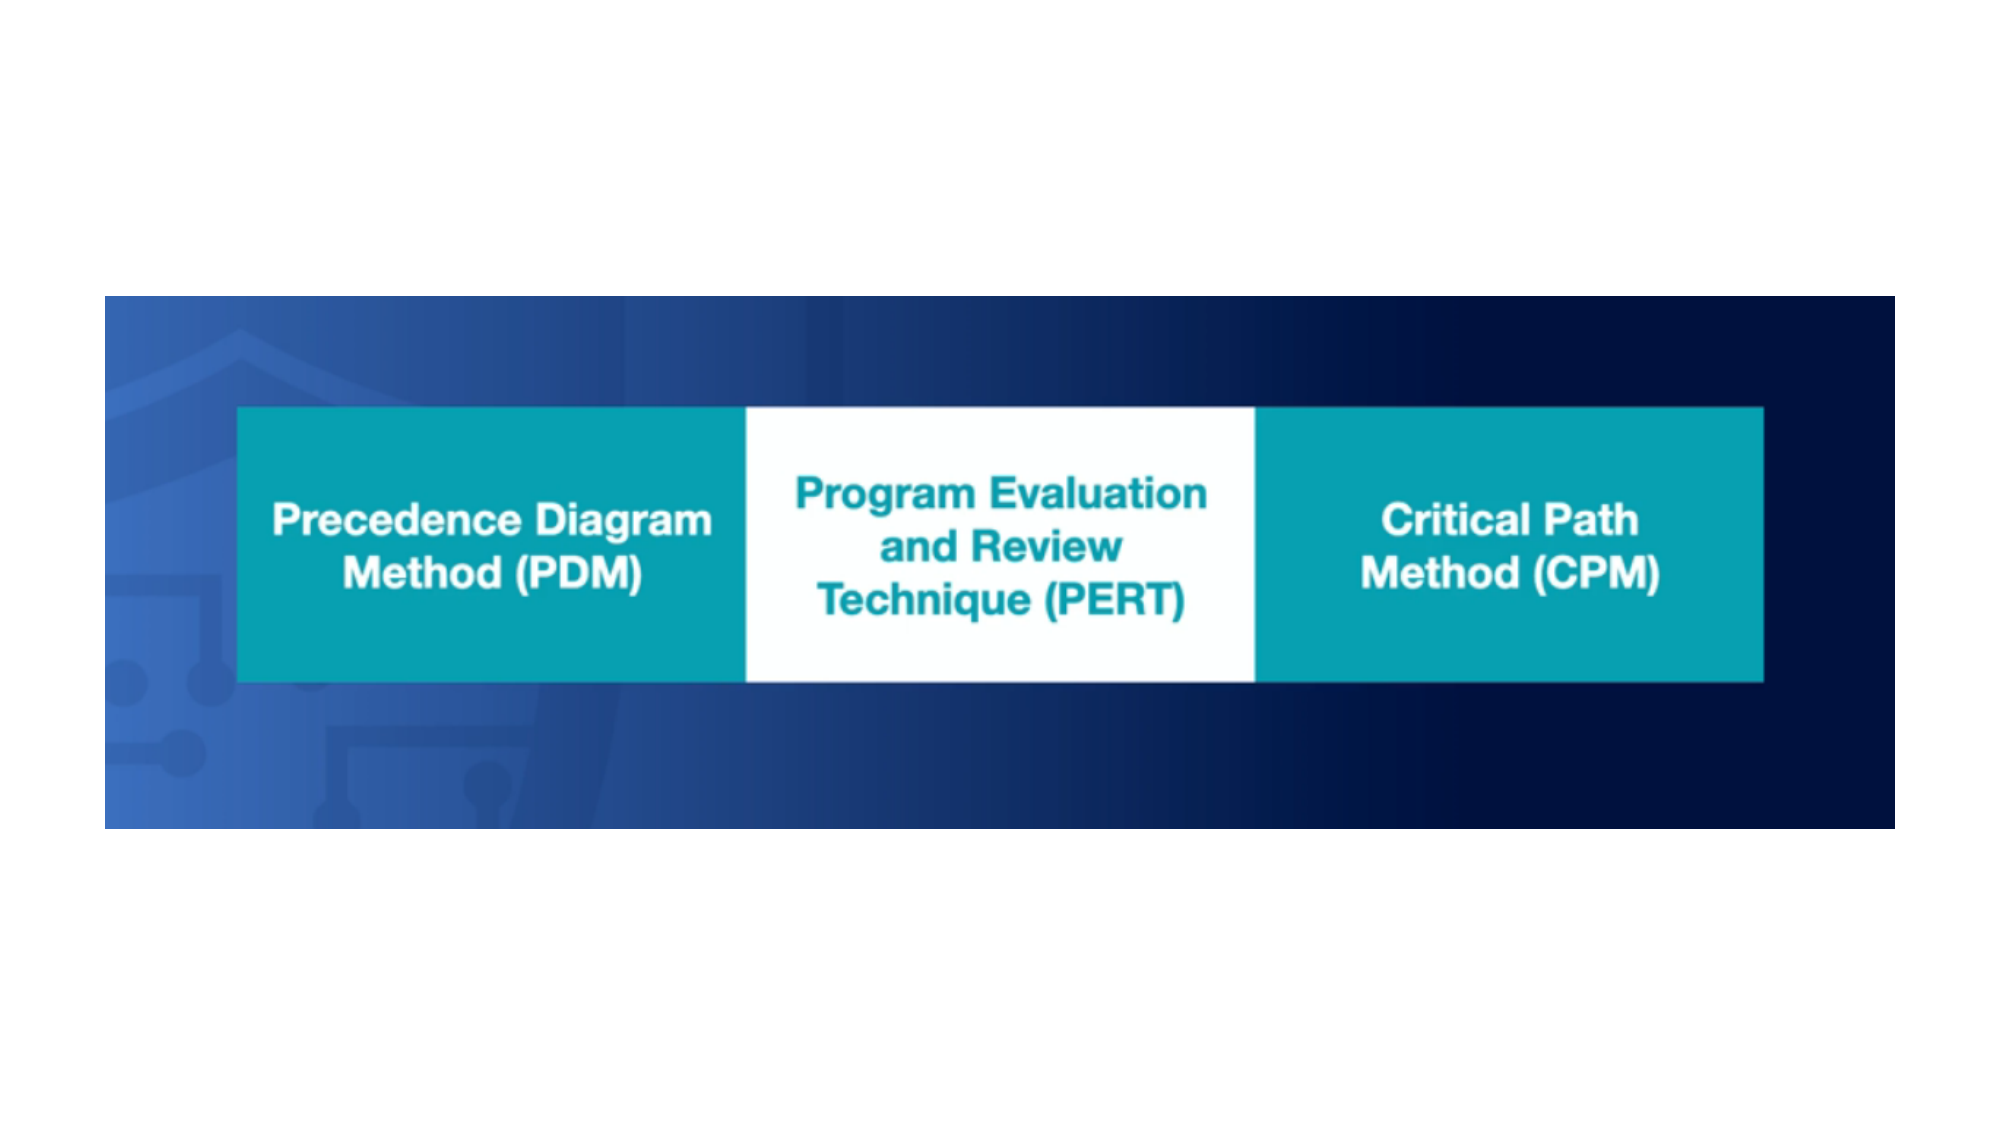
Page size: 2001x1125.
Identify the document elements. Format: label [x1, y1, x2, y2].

list [104, 295, 1895, 830]
